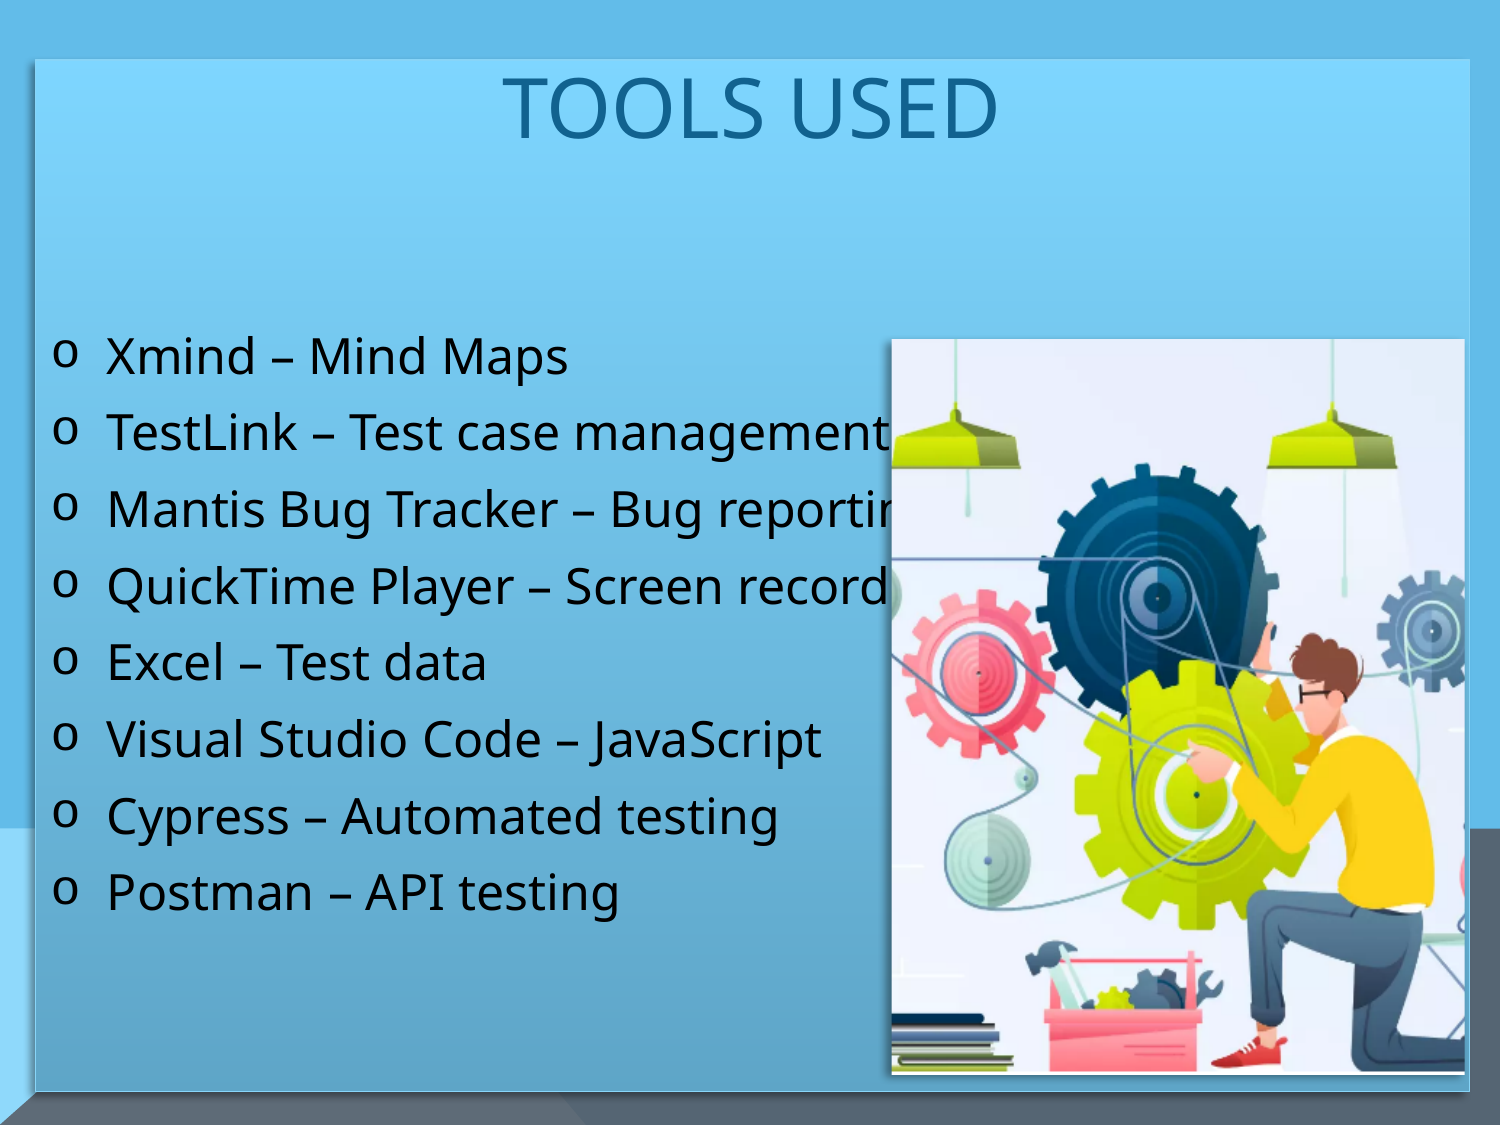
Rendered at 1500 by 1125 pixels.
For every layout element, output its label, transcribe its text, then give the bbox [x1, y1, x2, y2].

title Tools used [135, 60, 1369, 150]
list Xmind – Mind Maps TestLink – Test case management Mantis Bug Tracker – Bug reporting QuickTime Player – Screen recording Excel – Test data Visual Studio Code – JavaScript Cypress – Automated testing Postman – API testing [35, 59, 1470, 1092]
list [891, 339, 1465, 1075]
